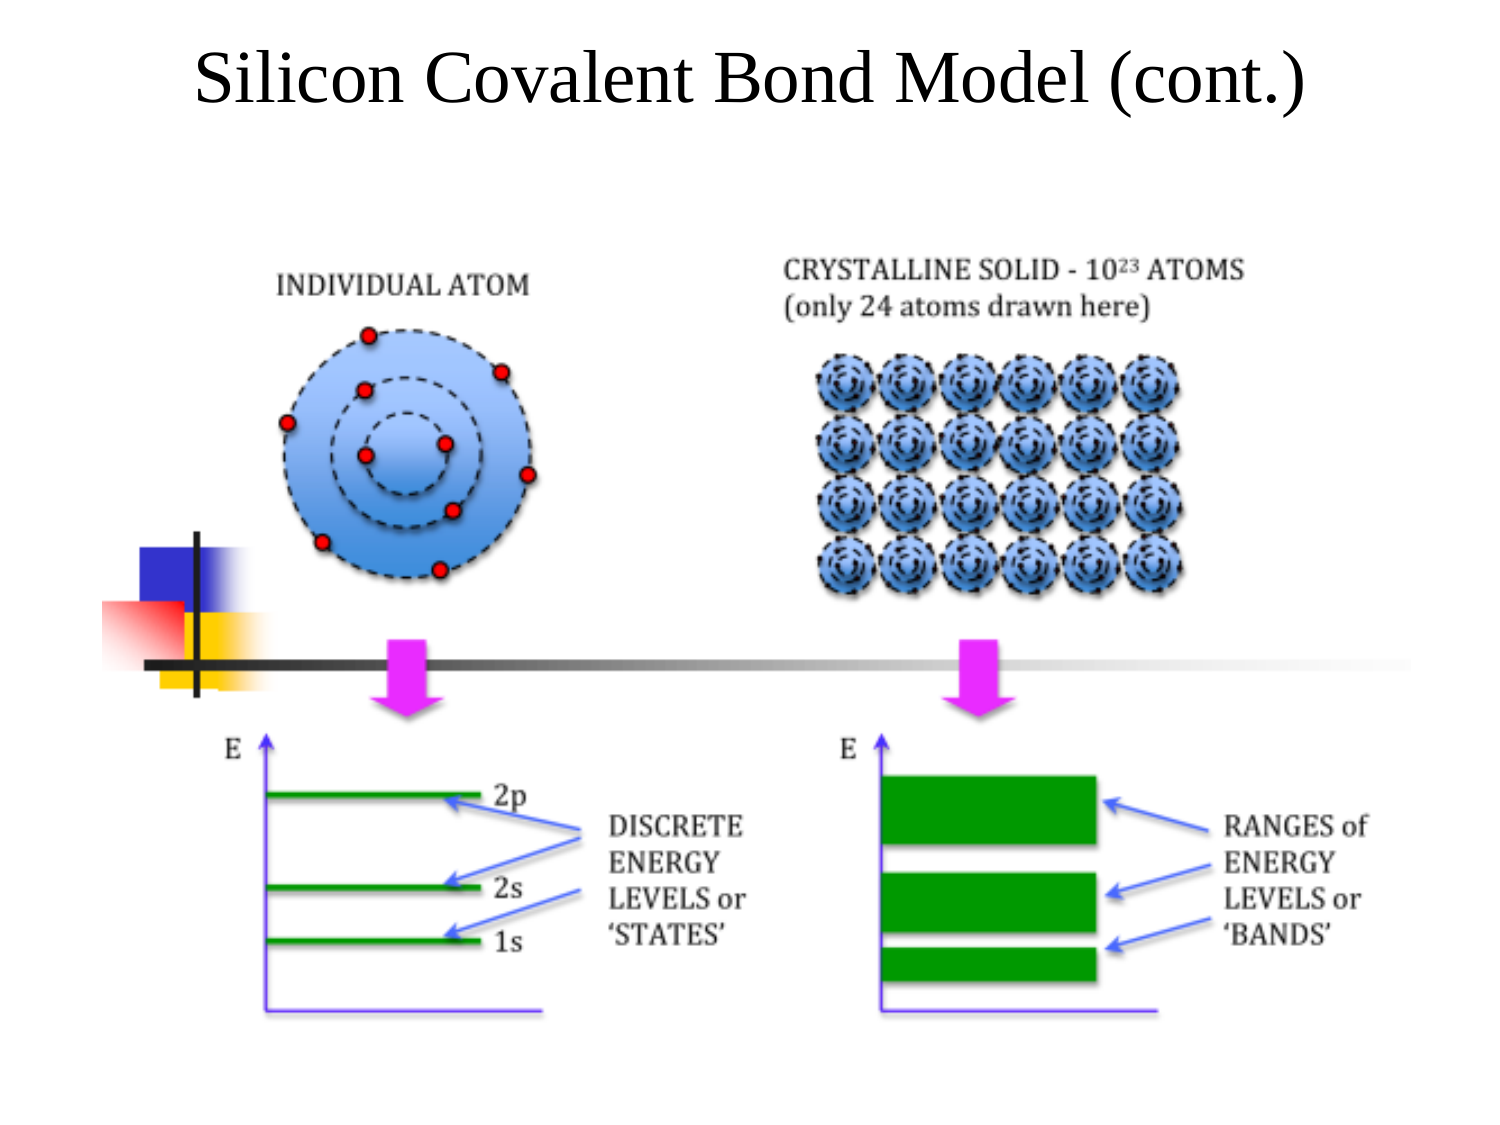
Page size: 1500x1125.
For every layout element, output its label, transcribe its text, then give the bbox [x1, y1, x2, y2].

title Silicon Covalent Bond Model (cont.) [112, 0, 1388, 163]
picture [101, 224, 1411, 1038]
